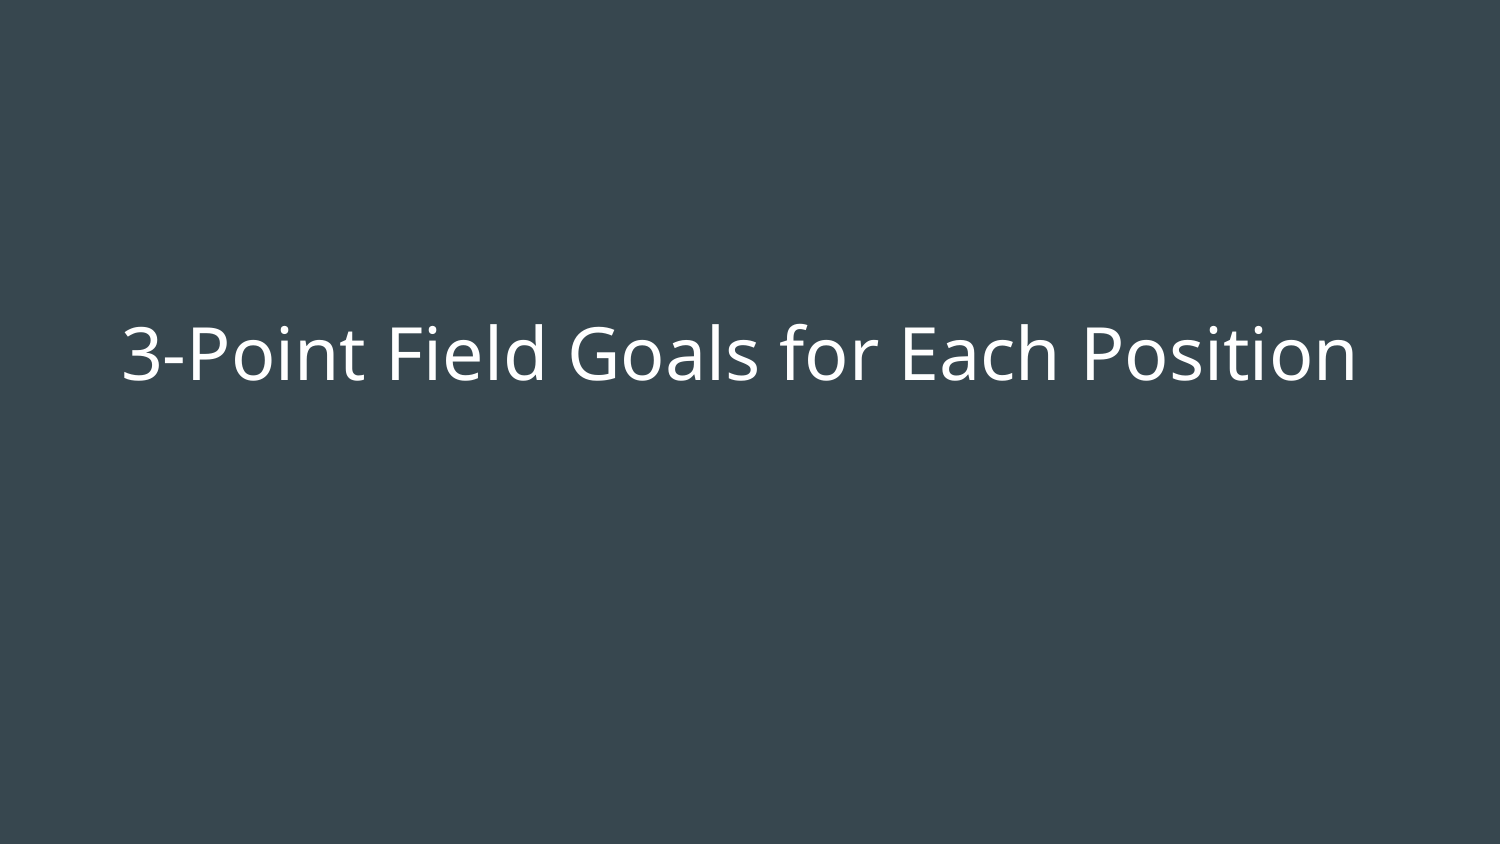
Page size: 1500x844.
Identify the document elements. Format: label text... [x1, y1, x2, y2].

title 3-Point Field Goals for Each Position [105, 280, 1394, 422]
